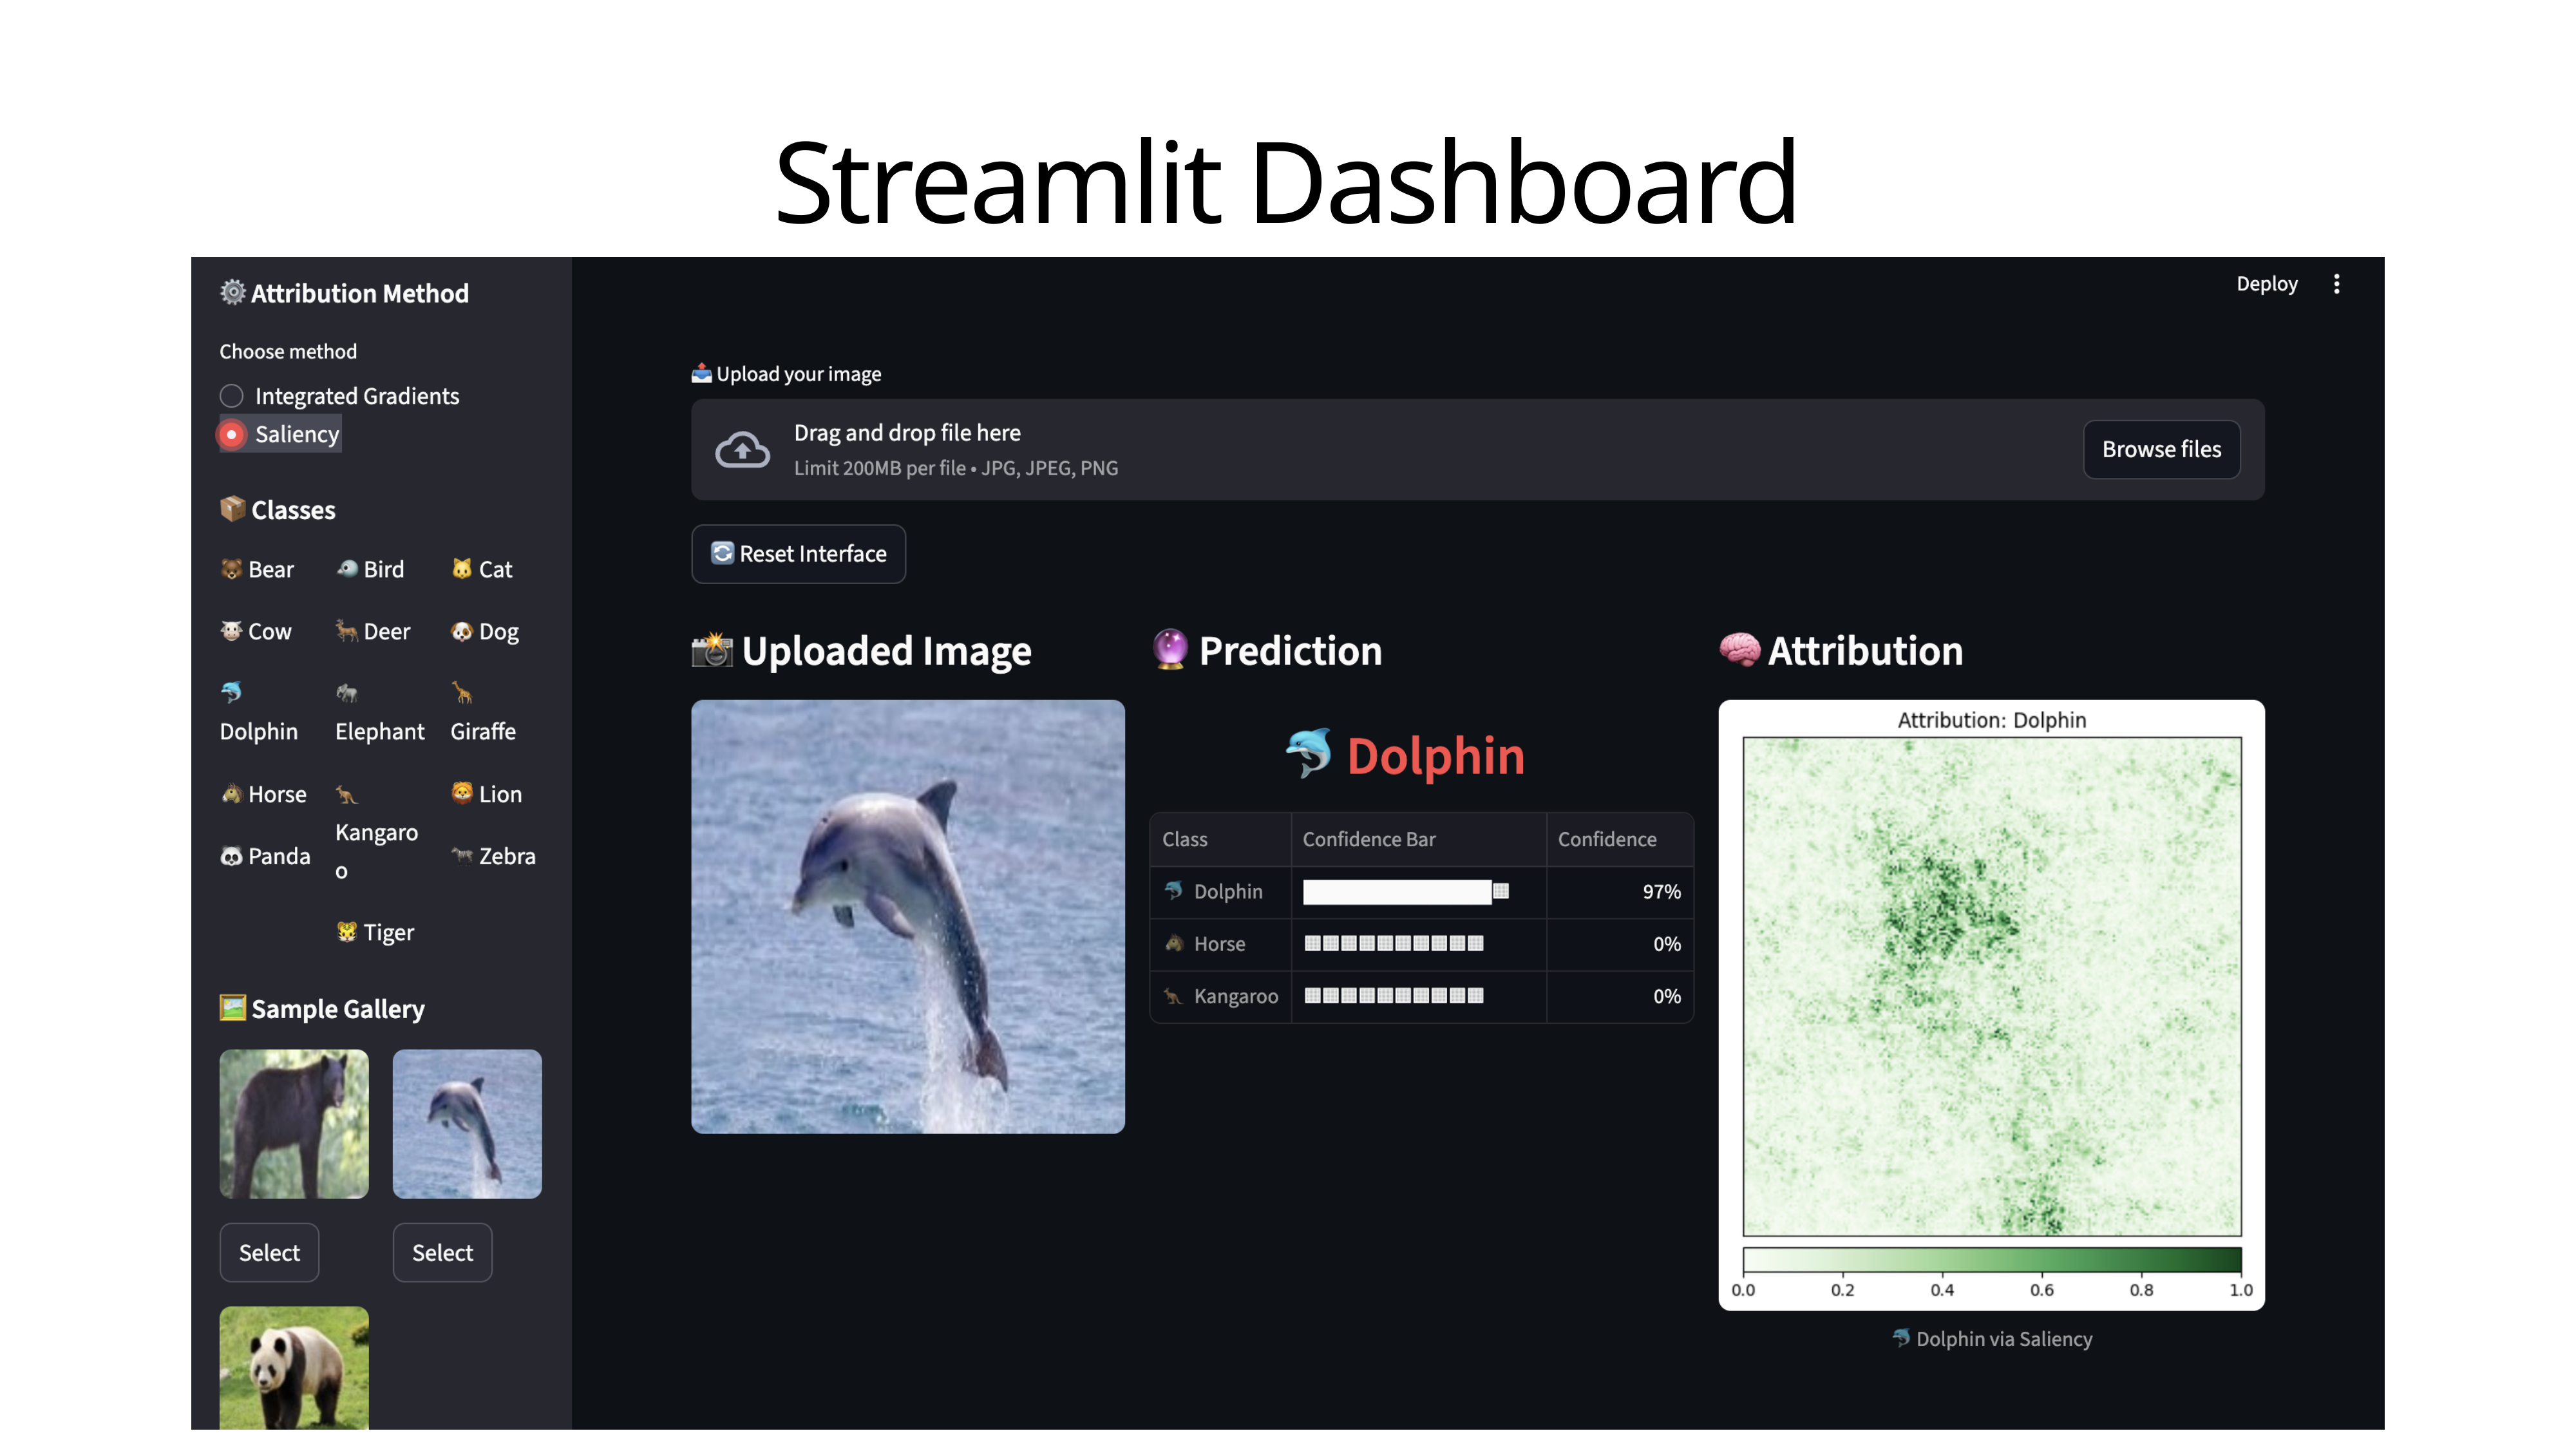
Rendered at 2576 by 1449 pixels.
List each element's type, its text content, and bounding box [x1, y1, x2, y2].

title Streamlit Dashboard [133, 85, 2443, 251]
picture [191, 257, 2385, 1430]
